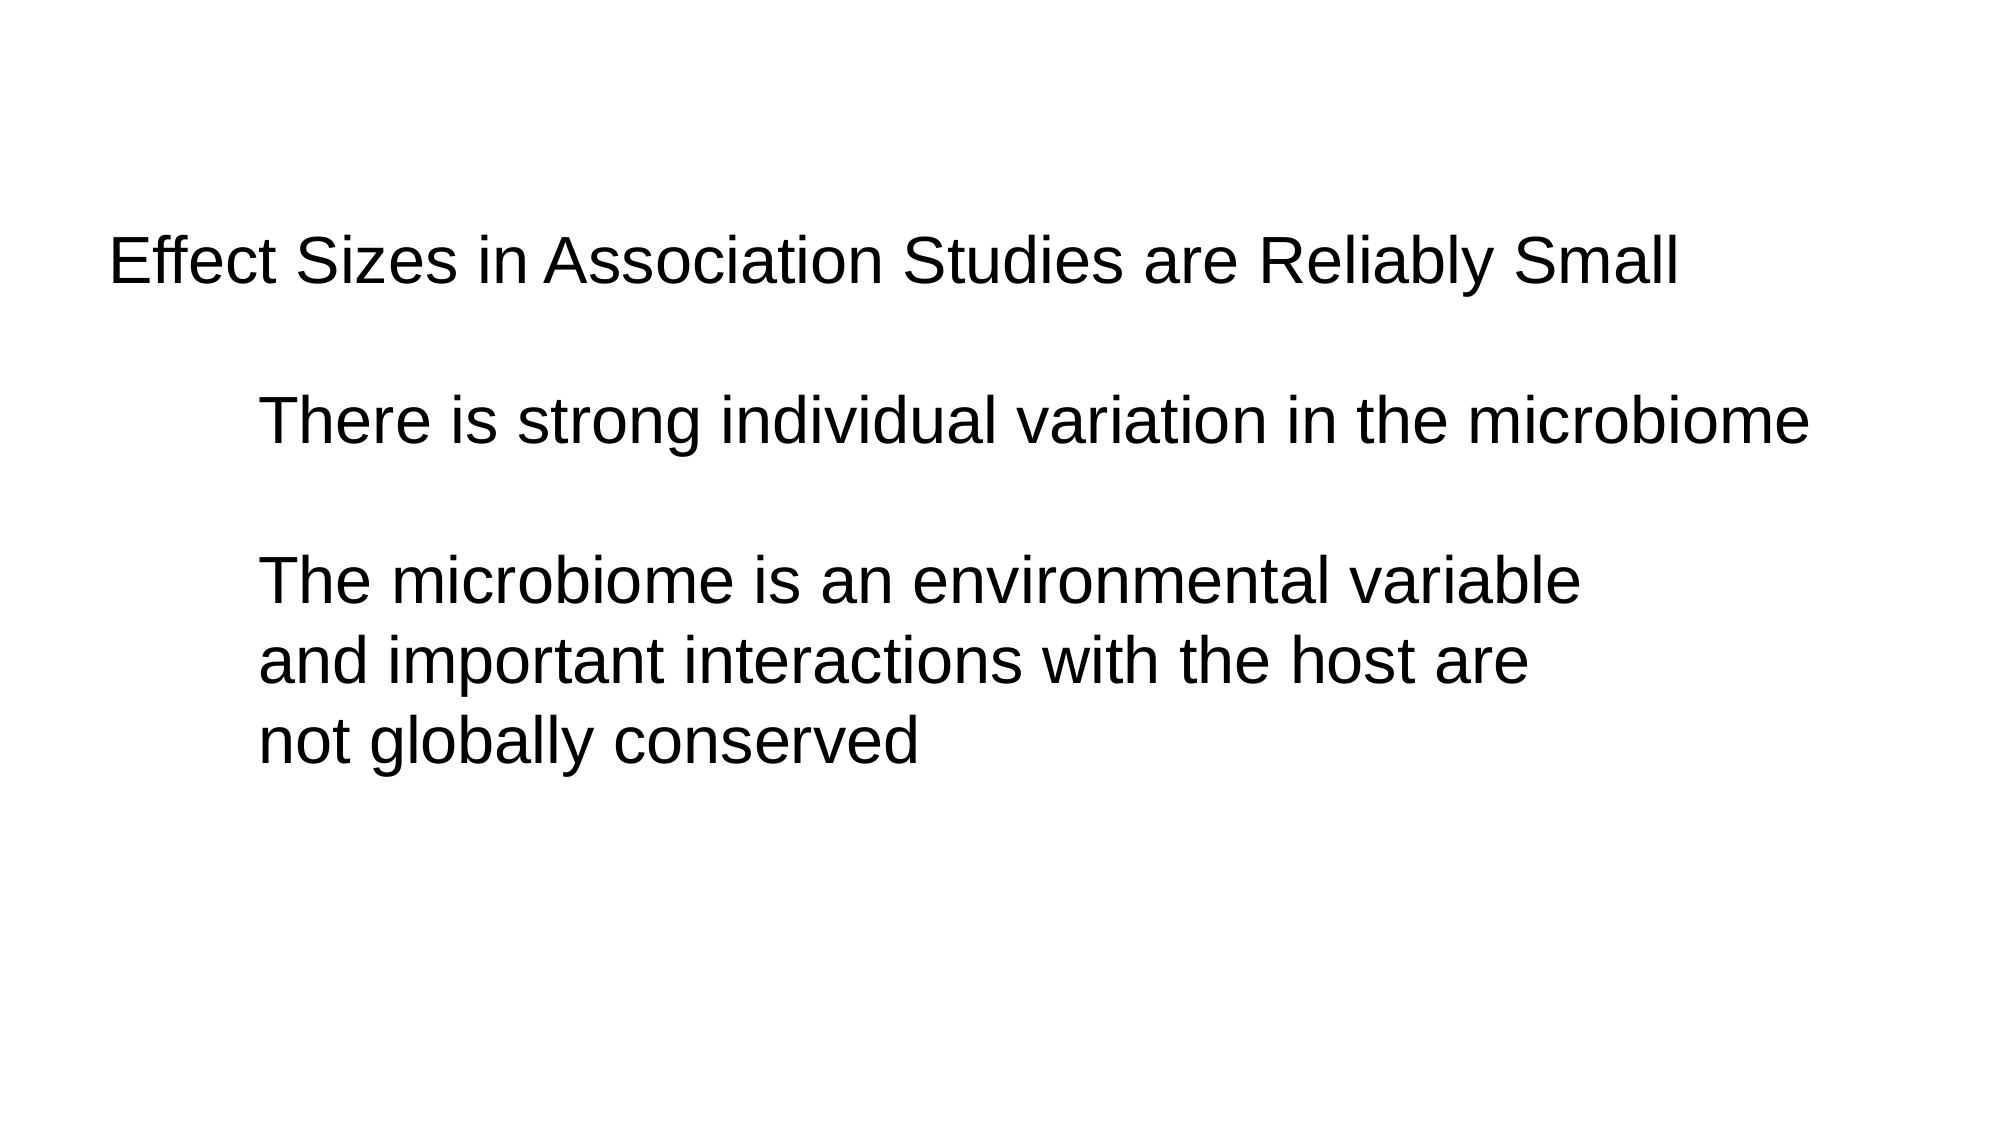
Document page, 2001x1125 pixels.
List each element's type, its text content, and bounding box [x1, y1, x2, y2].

text_box Effect Sizes in Association Studies are Reliably Small There is strong individual variation in the microbiome The microbiome is an environmental variable and important interactions with the host are not globally conserved [93, 209, 1829, 1000]
